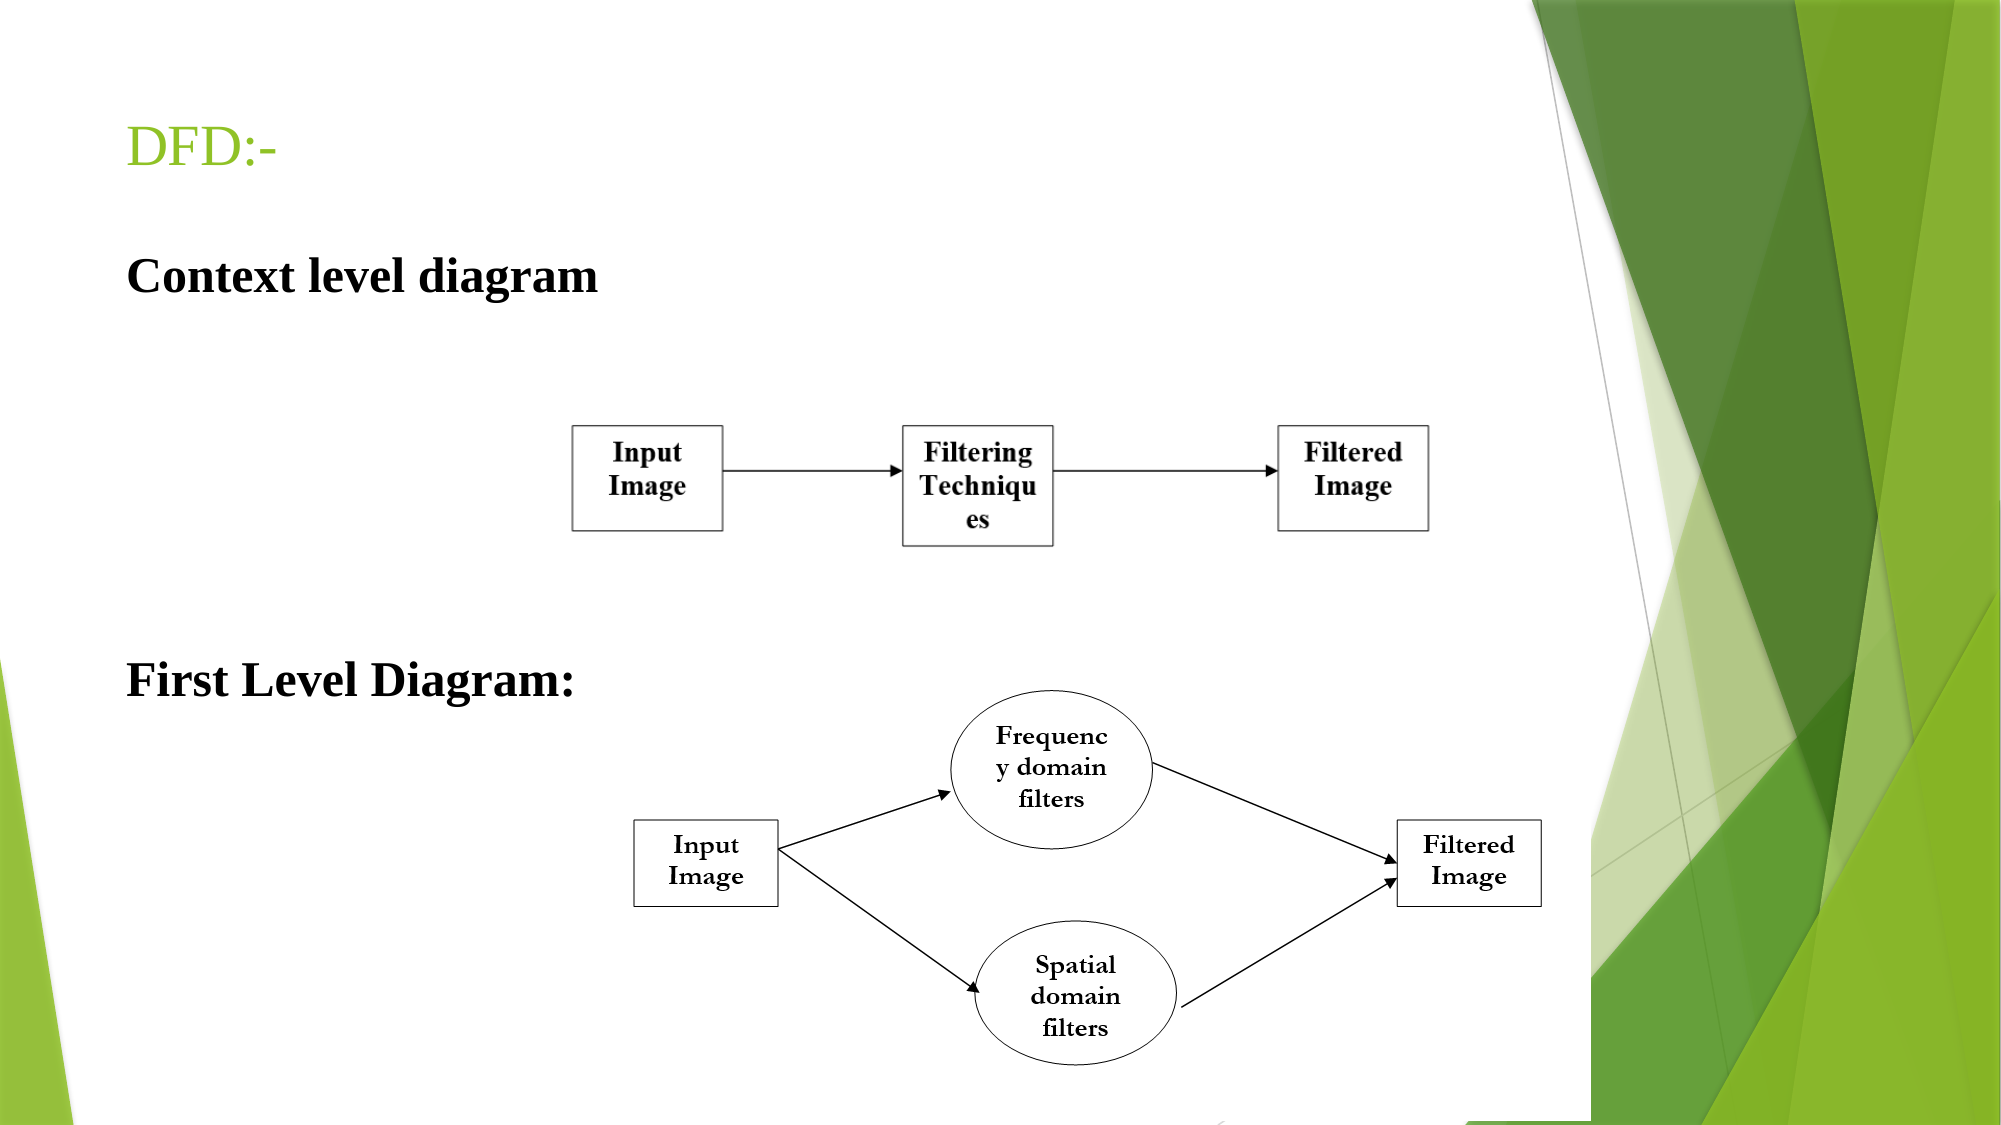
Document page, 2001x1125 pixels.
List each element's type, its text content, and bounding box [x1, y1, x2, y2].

list Context level diagram First Level Diagram: [111, 234, 1522, 872]
picture [536, 351, 1463, 595]
title DFD:- [111, 99, 1522, 234]
picture [574, 659, 1592, 1122]
